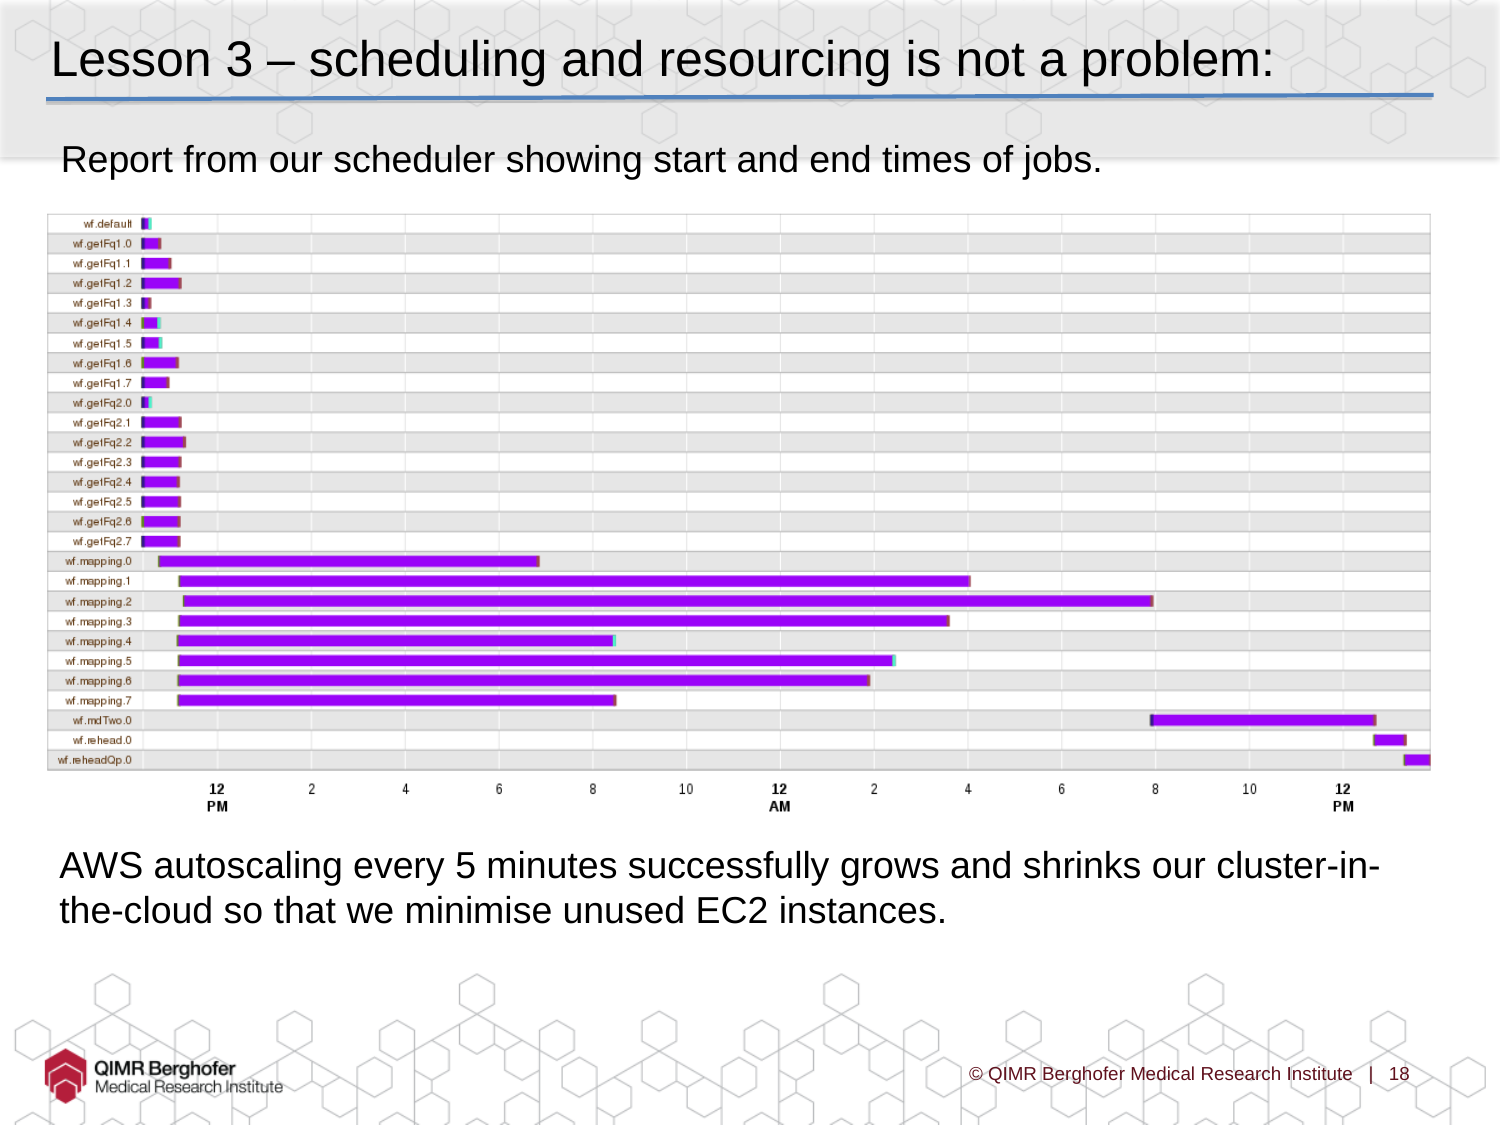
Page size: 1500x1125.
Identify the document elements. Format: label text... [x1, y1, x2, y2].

text_box Report from our scheduler showing start and end times of jobs. [46, 127, 1434, 187]
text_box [45, 94, 1434, 100]
footer © QIMR Berghofer Medical Research Institute | 18 [512, 1042, 1425, 1103]
text_box Lesson 3 – scheduling and resourcing is not a problem: [35, 19, 1291, 94]
picture [0, 158, 1500, 1125]
text_box AWS autoscaling every 5 minutes successfully grows and shrinks our cluster-in-the-cloud so that we minimise unused EC2 instances. [44, 834, 1432, 939]
text_box [0, 0, 1500, 158]
